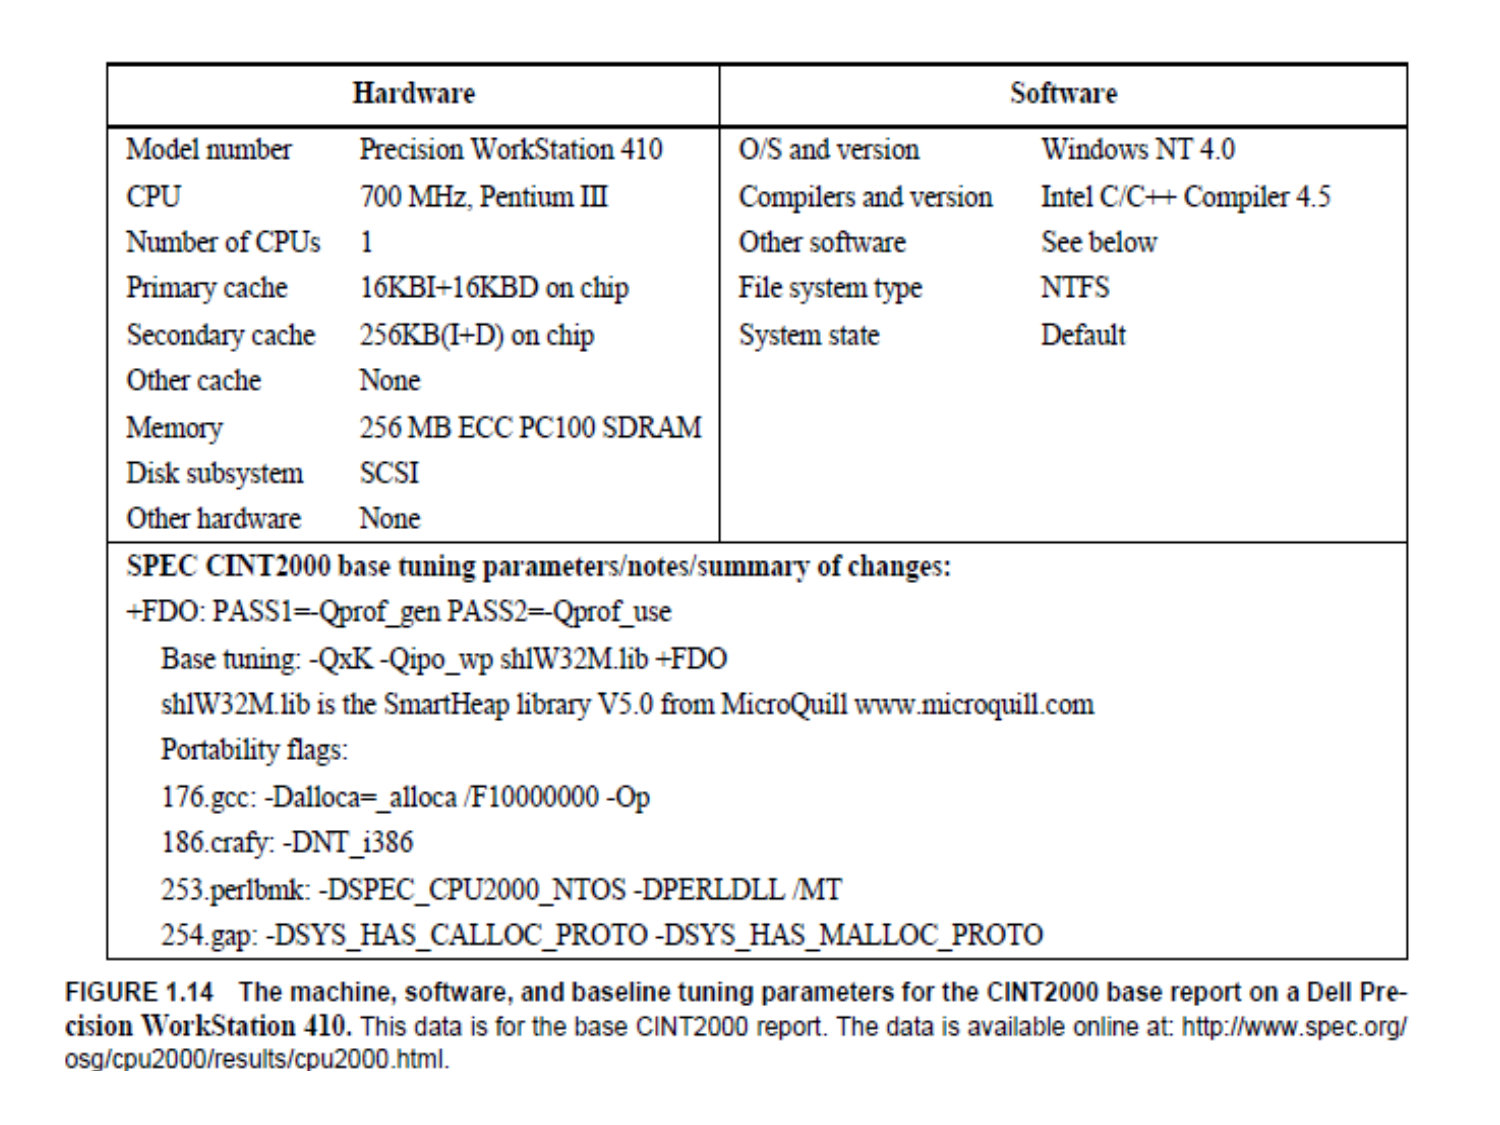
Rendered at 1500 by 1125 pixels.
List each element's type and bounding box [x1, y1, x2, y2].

picture [64, 54, 1415, 1071]
